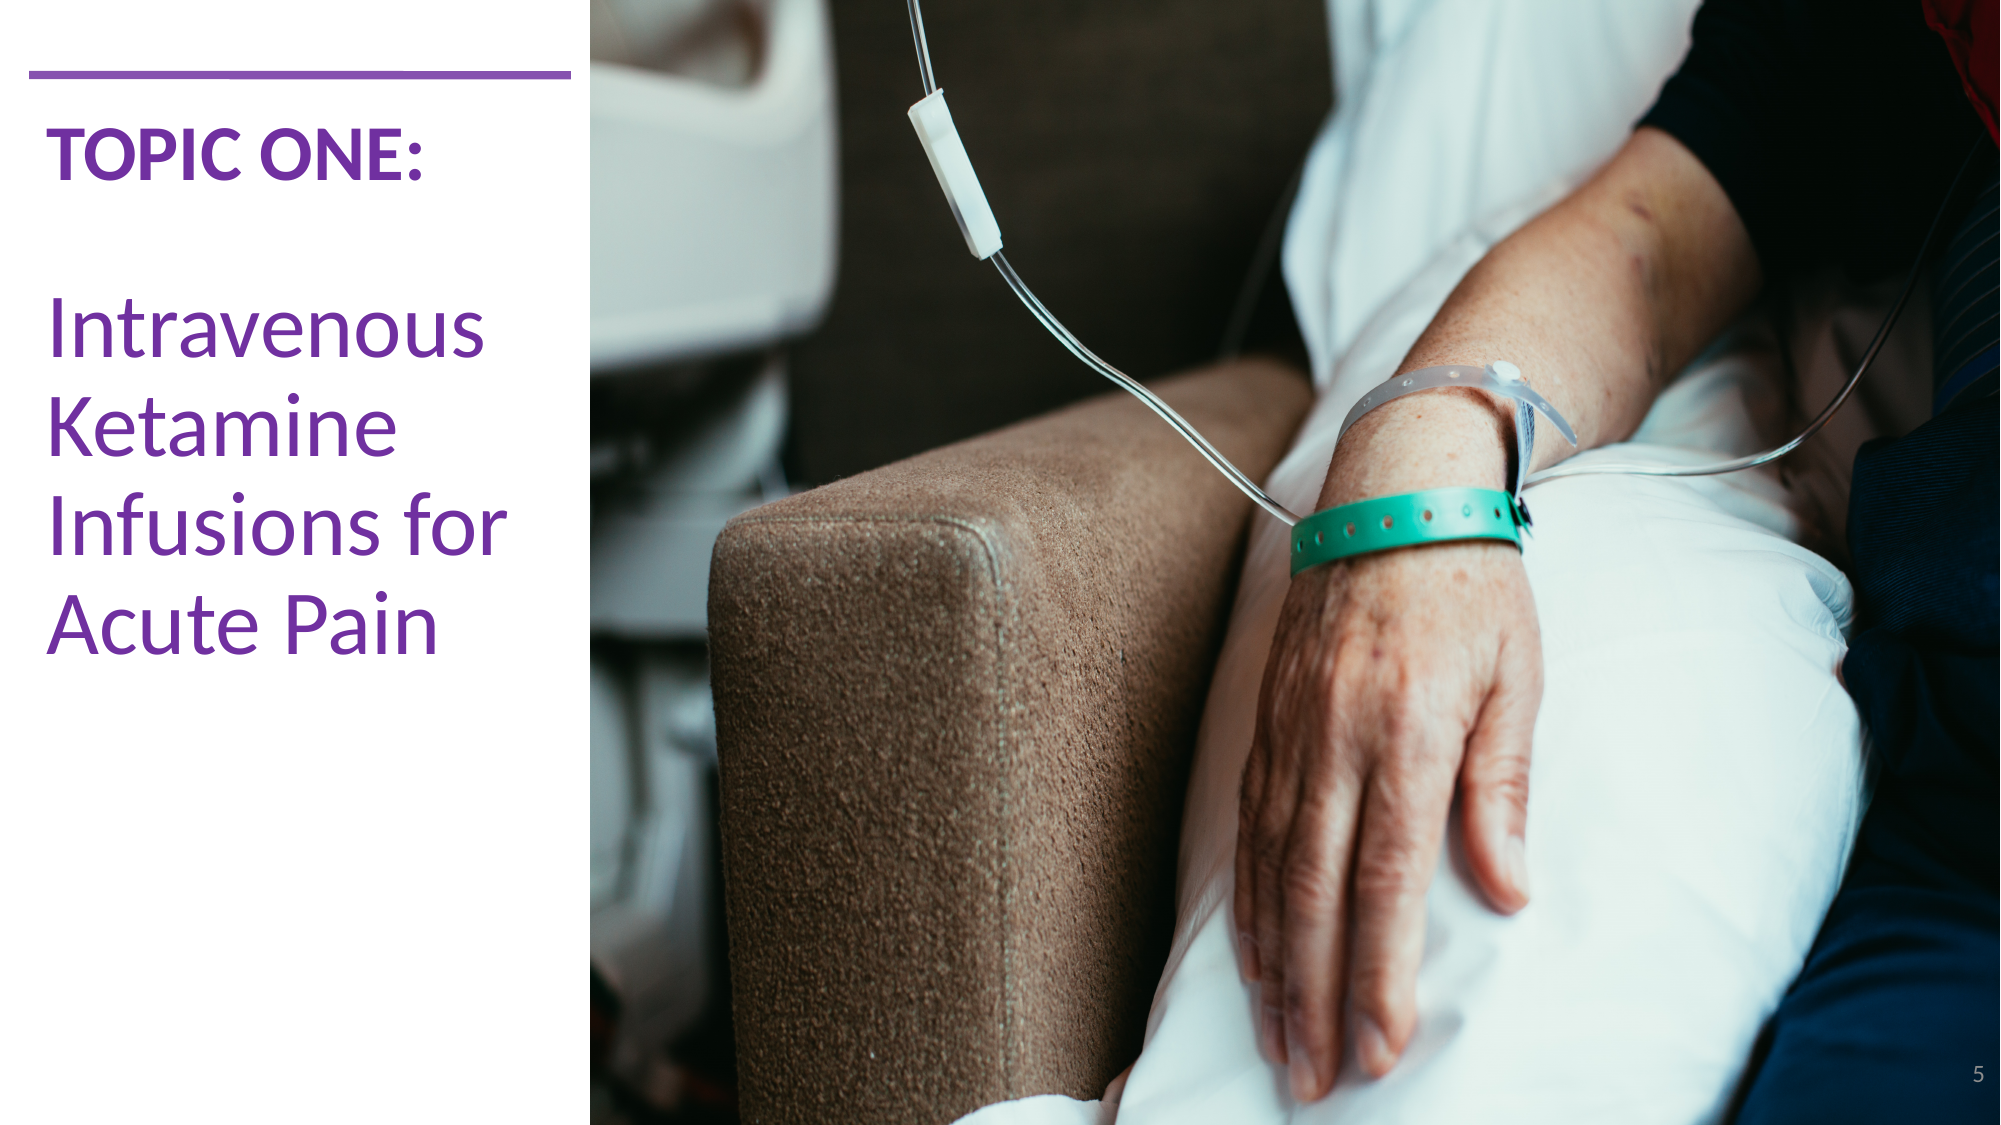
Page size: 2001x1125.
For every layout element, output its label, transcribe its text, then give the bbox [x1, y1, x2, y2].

title TOPIC ONE: Intravenous Ketamine Infusions for Acute Pain [31, 111, 587, 674]
picture [590, 0, 2000, 1125]
